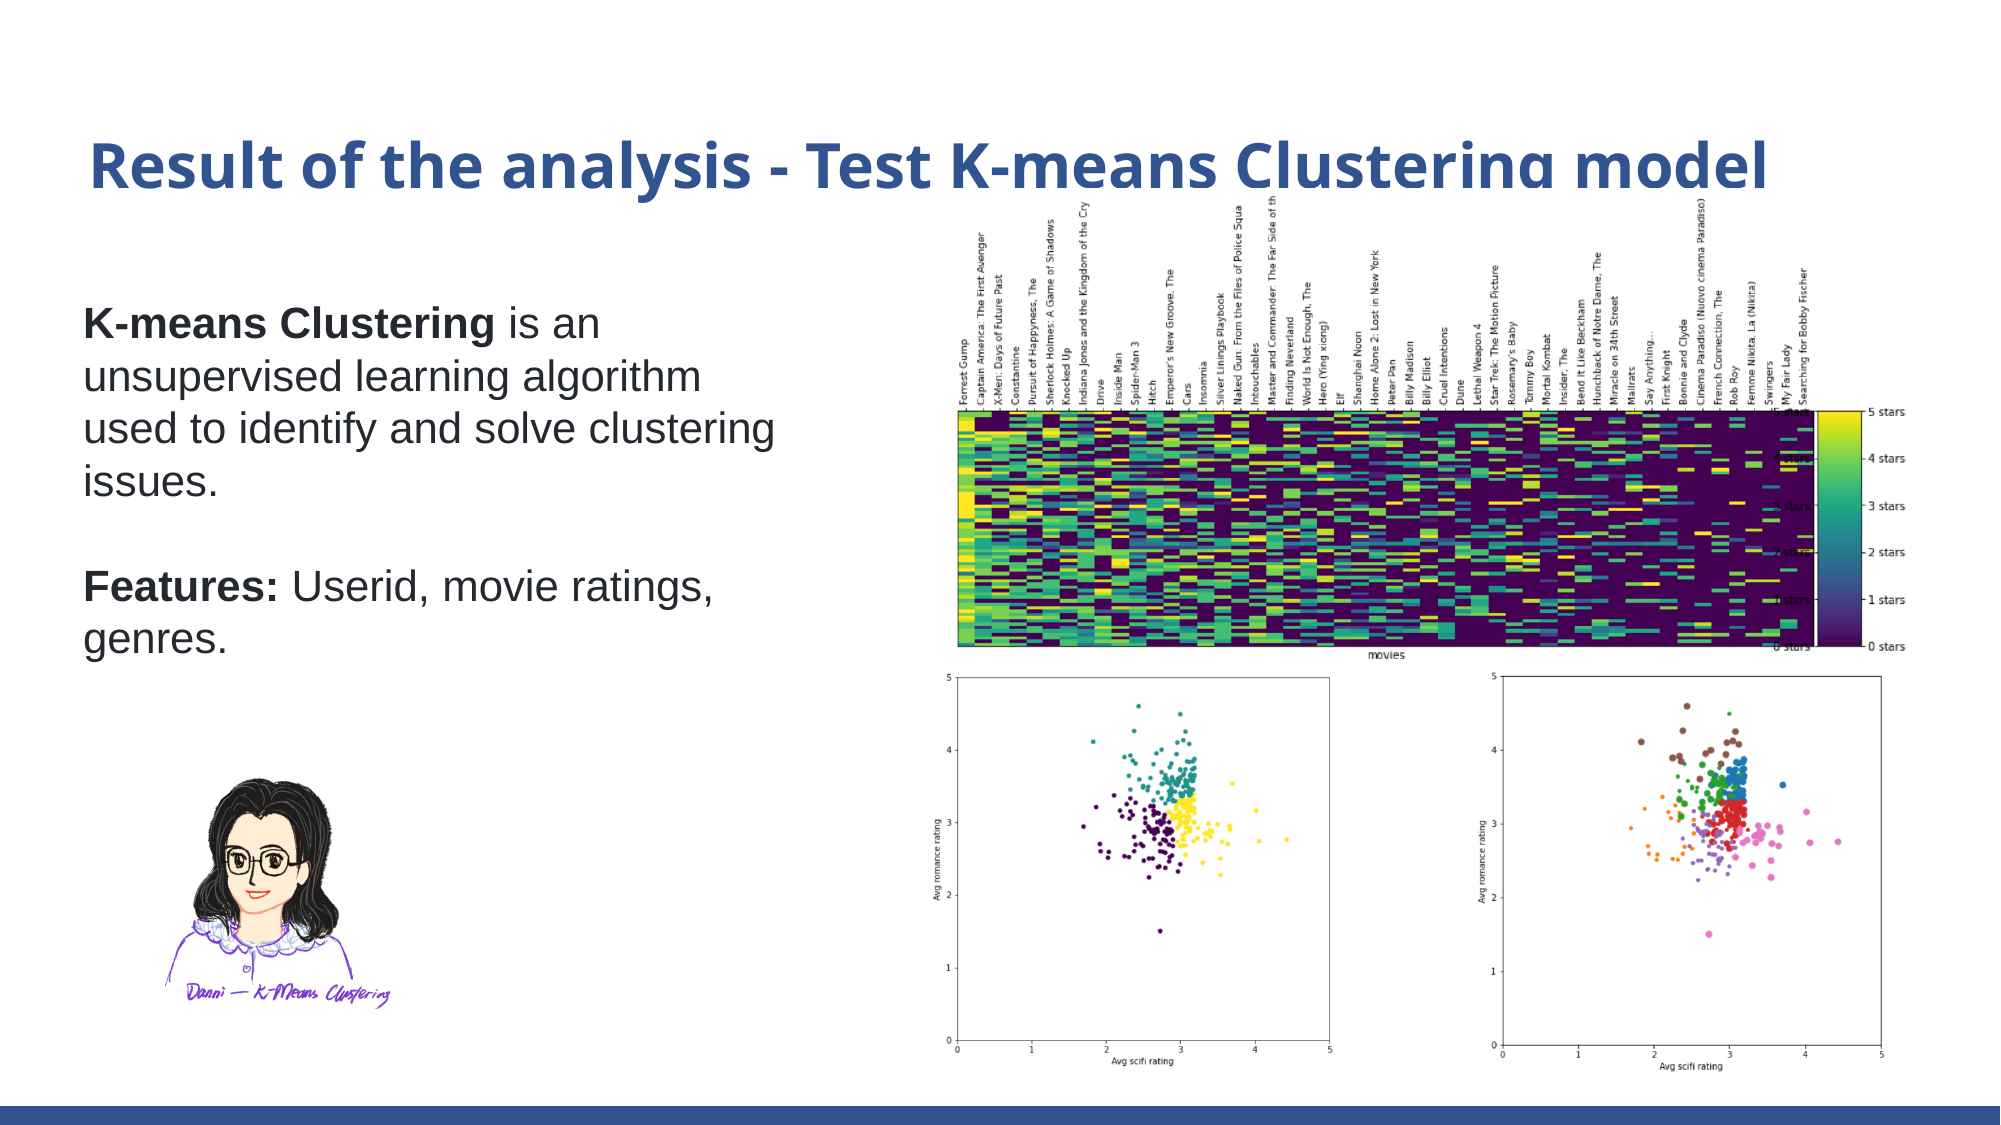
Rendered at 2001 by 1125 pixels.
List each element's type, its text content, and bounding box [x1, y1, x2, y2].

text_box K-means Clustering is an unsupervised learning algorithm used to identify and solve clustering issues. Features: Userid, movie ratings, genres. [68, 251, 793, 730]
picture [927, 188, 1910, 660]
picture [128, 718, 418, 1036]
picture [1457, 667, 1910, 1087]
picture [916, 667, 1369, 1087]
title Result of the analysis - Test K-means Clustering model [68, 69, 1932, 251]
